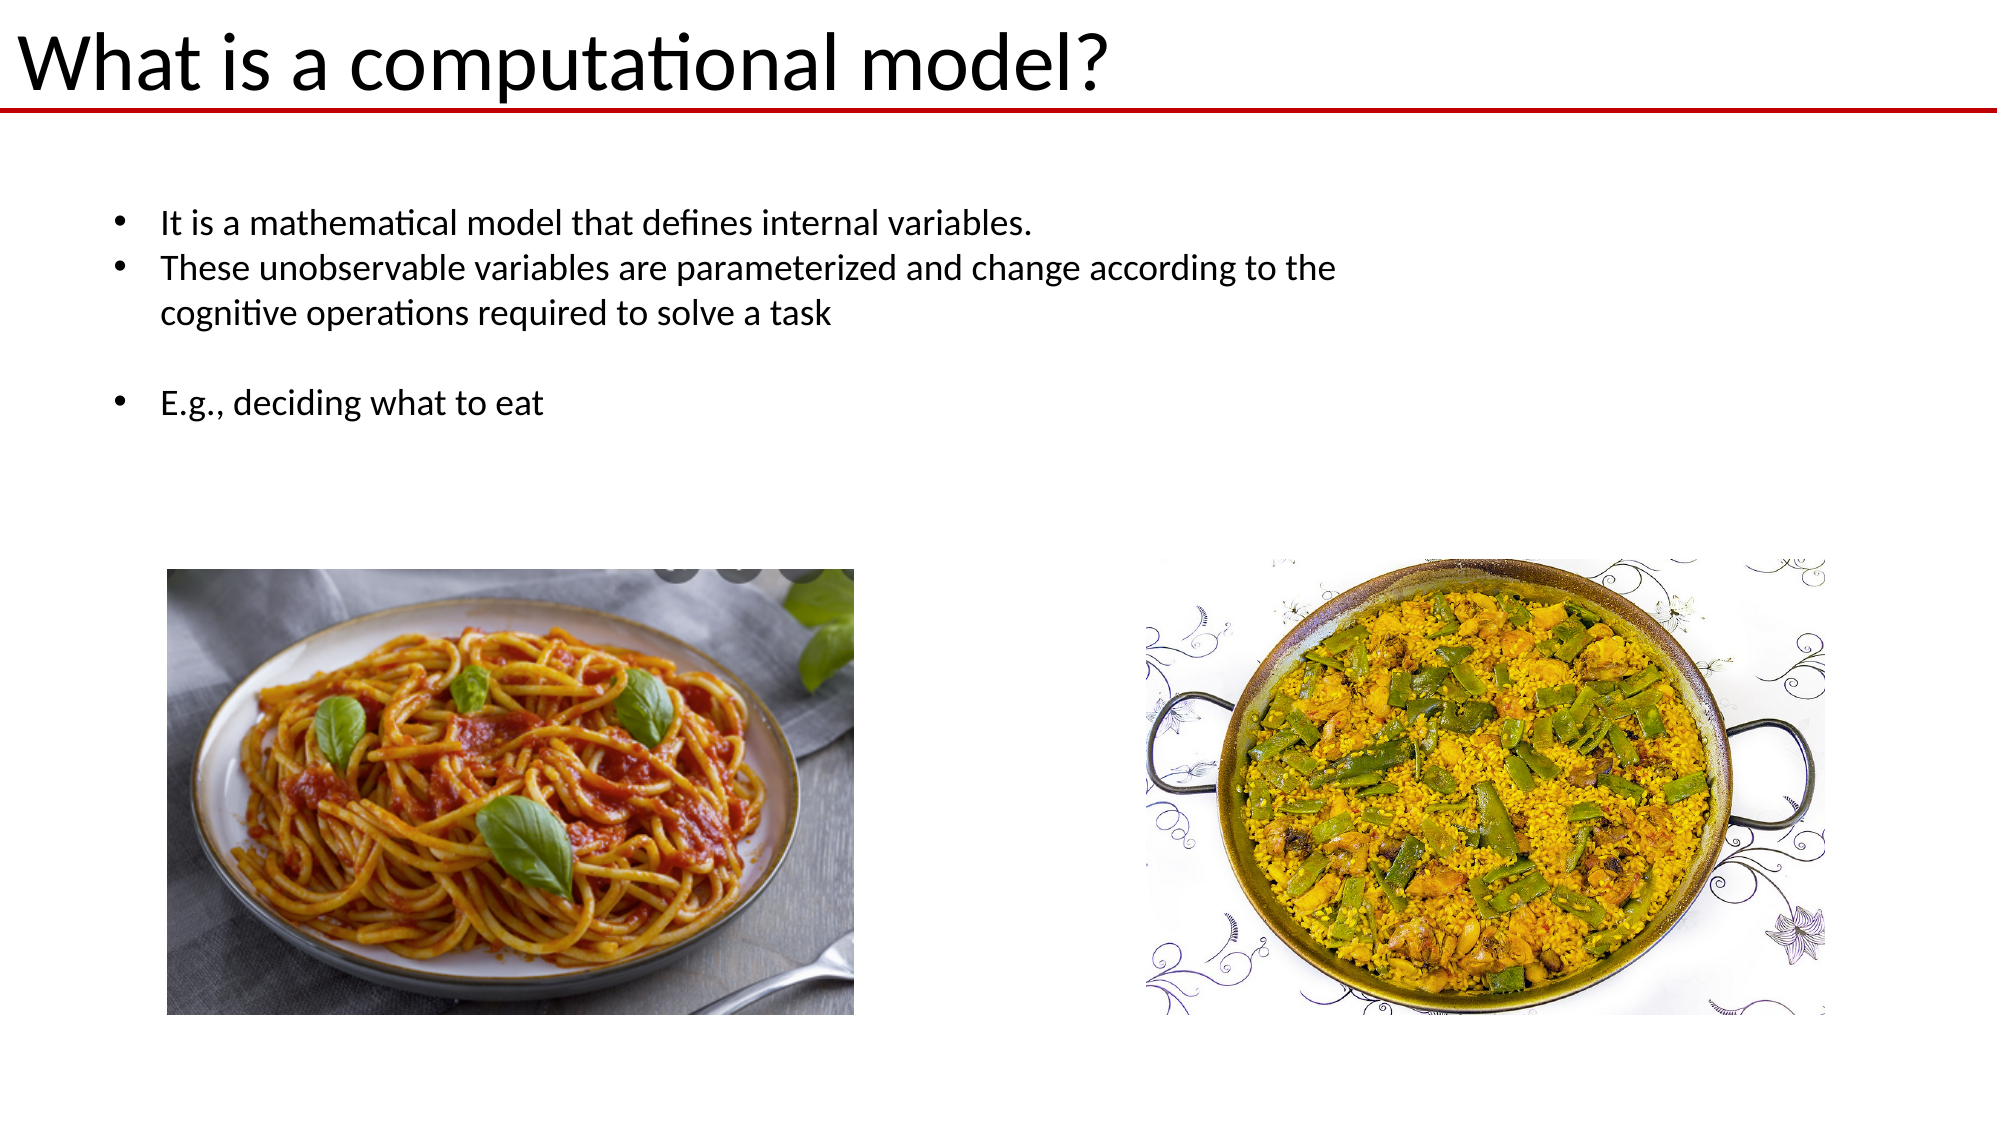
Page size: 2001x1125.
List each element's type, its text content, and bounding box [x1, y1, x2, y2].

text_box What is a computational model? [2, 0, 1308, 110]
text_box What is a computational model? [2, 111, 1308, 115]
picture [1146, 559, 1825, 1015]
picture [167, 569, 854, 1015]
text_box It is a mathematical model that defines internal variables. These unobservable variables are parameterized and change according to the cognitive operations required to solve a task E.g., deciding what to eat [98, 190, 1404, 431]
